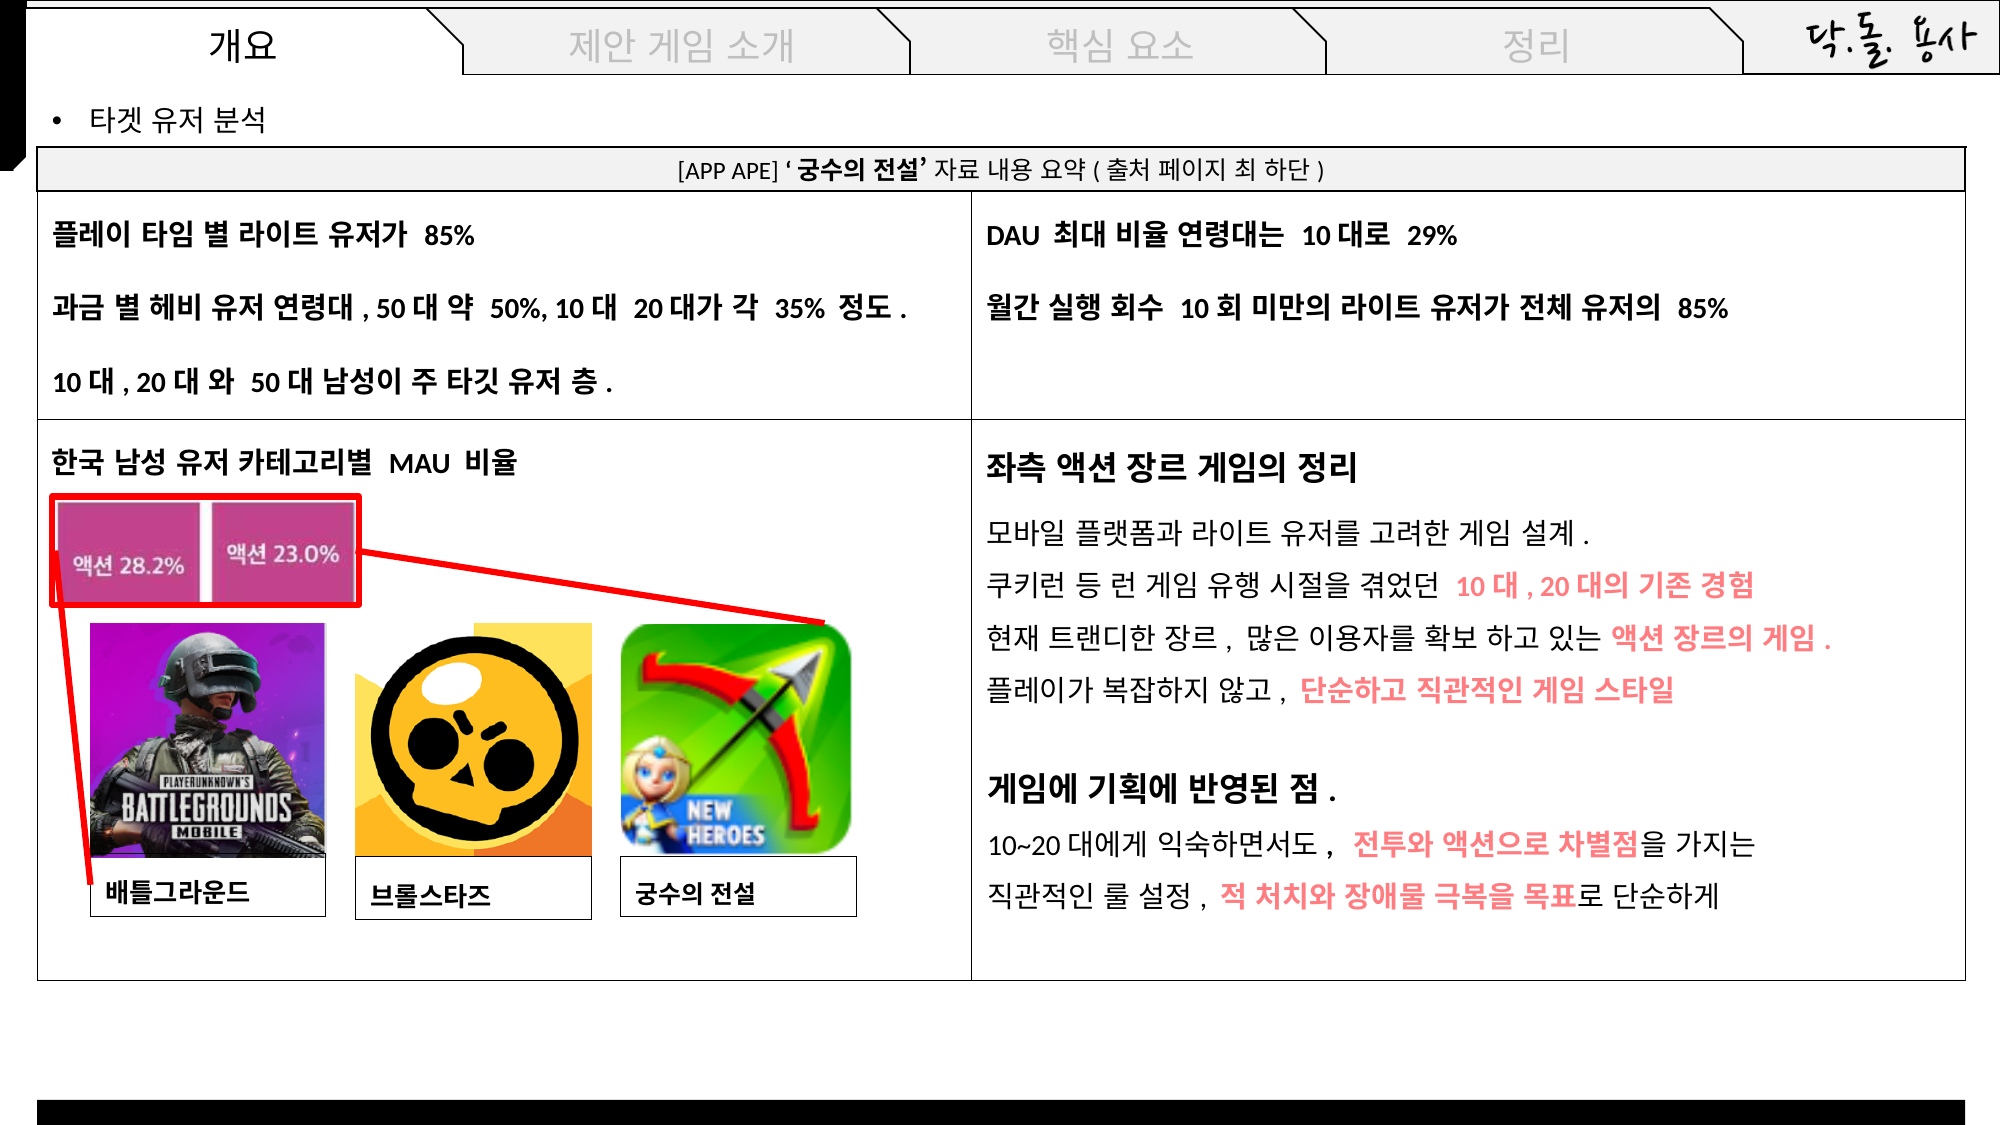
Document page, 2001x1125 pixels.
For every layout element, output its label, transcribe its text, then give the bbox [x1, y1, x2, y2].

picture [355, 624, 592, 857]
text_box 게임에 기획에 반영된 점. 10~20대에게 익숙하면서도, 전투와 액션으로 차별점을 가지는 직관적인 룰 설정, 적 처치와 장애물 극복을 목표로 단순하게 [972, 741, 1918, 921]
text_box 한국 남성 유저 카테고리별 MAU 비율 [37, 419, 971, 981]
list 타겟 유저 분석 [37, 75, 1966, 146]
picture [620, 624, 857, 858]
text_box DAU 최대 비율 연령대는 10대로 29% 월간 실행 회수 10회 미만의 라이트 유저가 전체 유저의 85% [971, 191, 1966, 419]
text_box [355, 550, 825, 624]
text_box 브롤스타즈 [355, 857, 592, 920]
text_box 배틀그라운드 [90, 858, 326, 917]
picture [55, 499, 356, 602]
picture [91, 623, 327, 858]
text_box 플레이 타임 별 라이트 유저가 85% 과금 별 헤비 유저 연령대, 50대 약 50%, 10대 20대가 각 35% 정도. 10대, 20대 와 50대 남성이 주 타깃 유저 층. [37, 191, 971, 419]
text_box [APP APE] ‘궁수의 전설’ 자료 내용 요약(출처 페이지 최 하단) [36, 146, 1966, 192]
text_box 궁수의 전설 [620, 858, 857, 917]
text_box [55, 550, 91, 885]
picture [0, 0, 2000, 171]
text_box 좌측 액션 장르 게임의 정리 [971, 419, 1966, 981]
